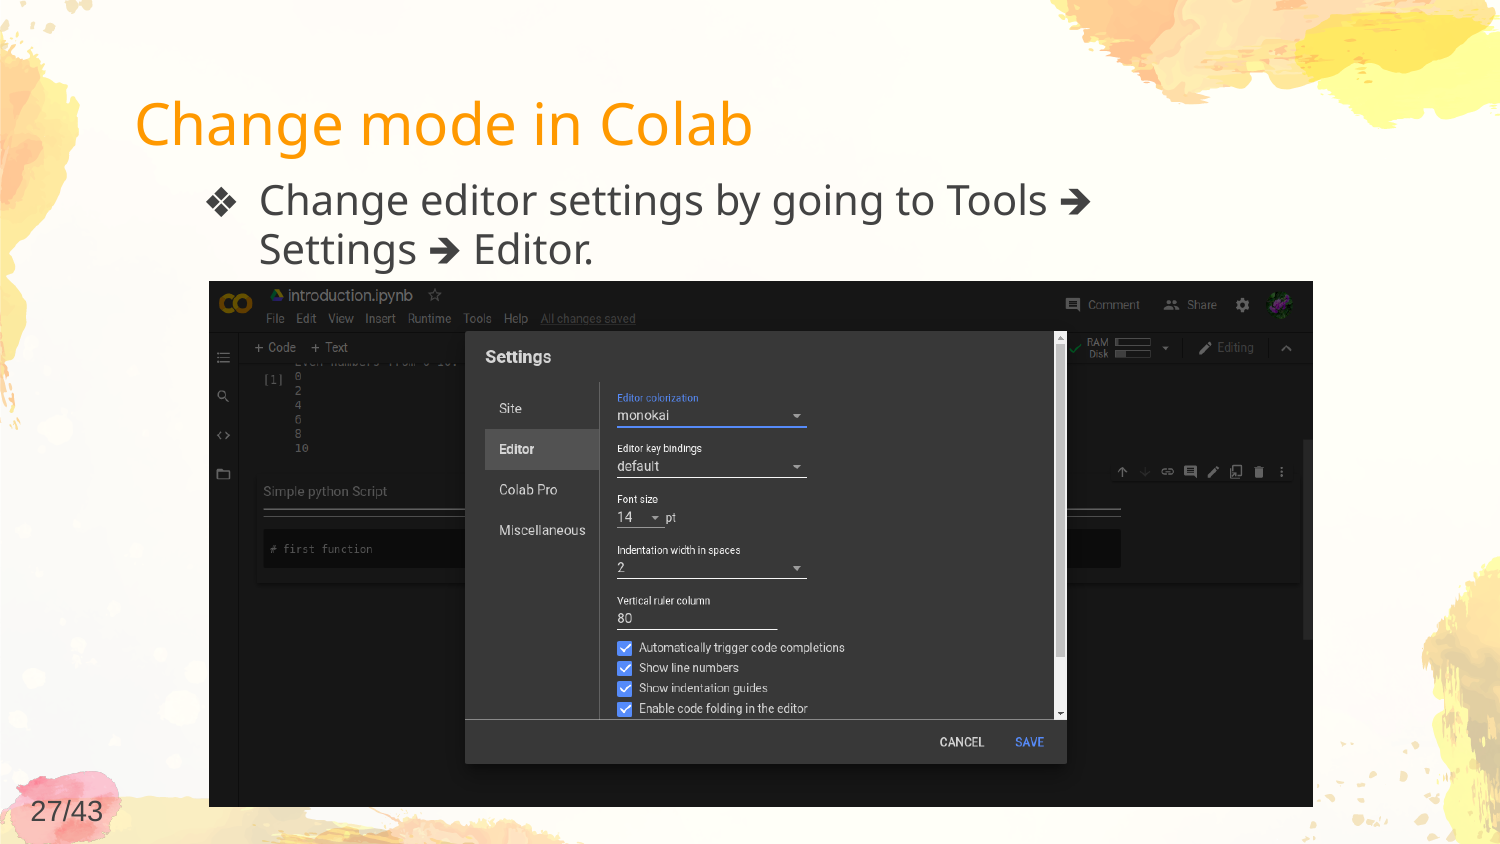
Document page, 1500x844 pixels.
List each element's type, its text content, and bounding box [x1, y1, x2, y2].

title Change mode in Colab [119, 71, 1388, 166]
picture [0, 0, 1500, 844]
text_box Change editor settings by going to Tools 🡺 Settings 🡺 Editor. [187, 165, 1238, 281]
